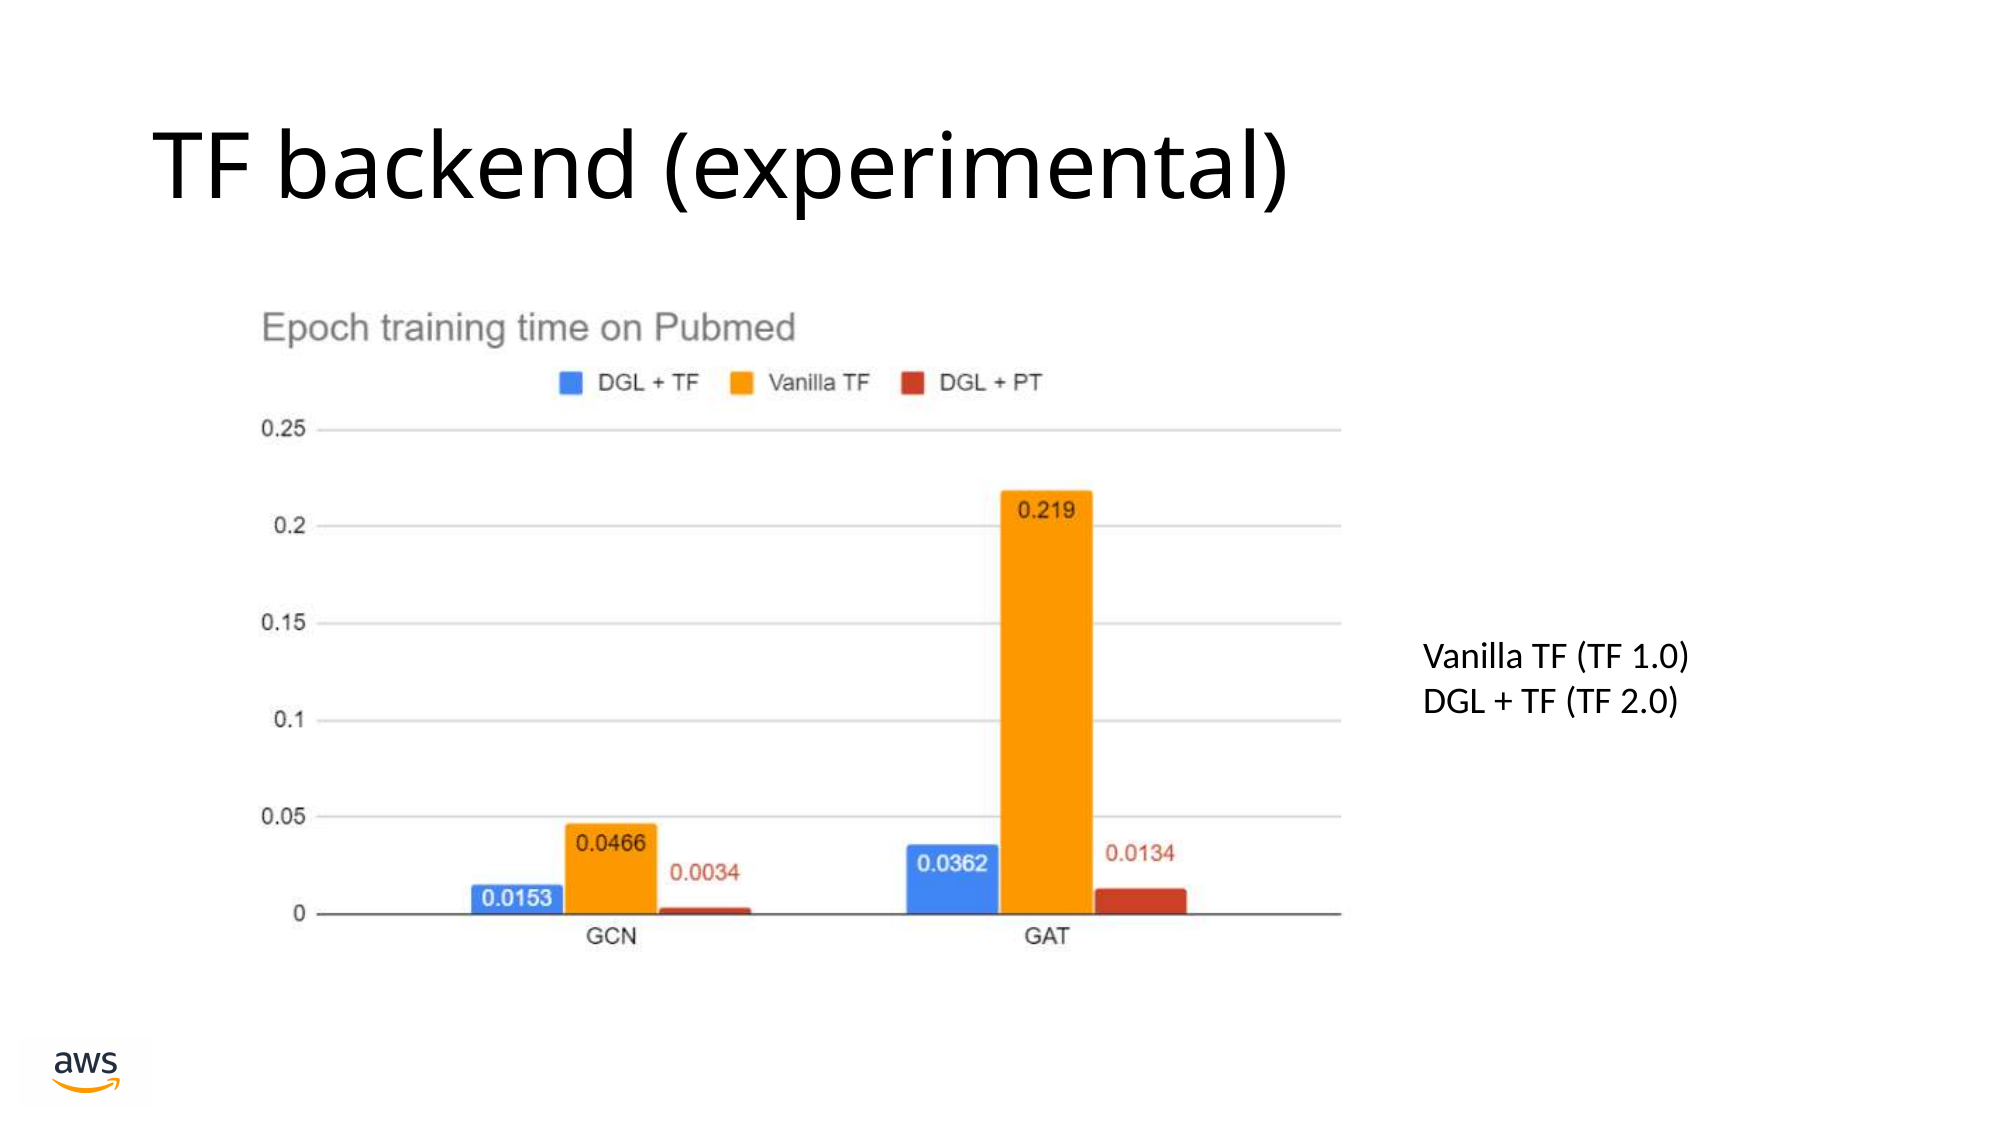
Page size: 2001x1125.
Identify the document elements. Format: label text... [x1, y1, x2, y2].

title TF backend (experimental) [137, 59, 1863, 278]
text_box Vanilla TF (TF 1.0) DGL + TF (TF 2.0) [1408, 623, 1706, 729]
picture [19, 1037, 153, 1108]
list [236, 277, 1364, 971]
